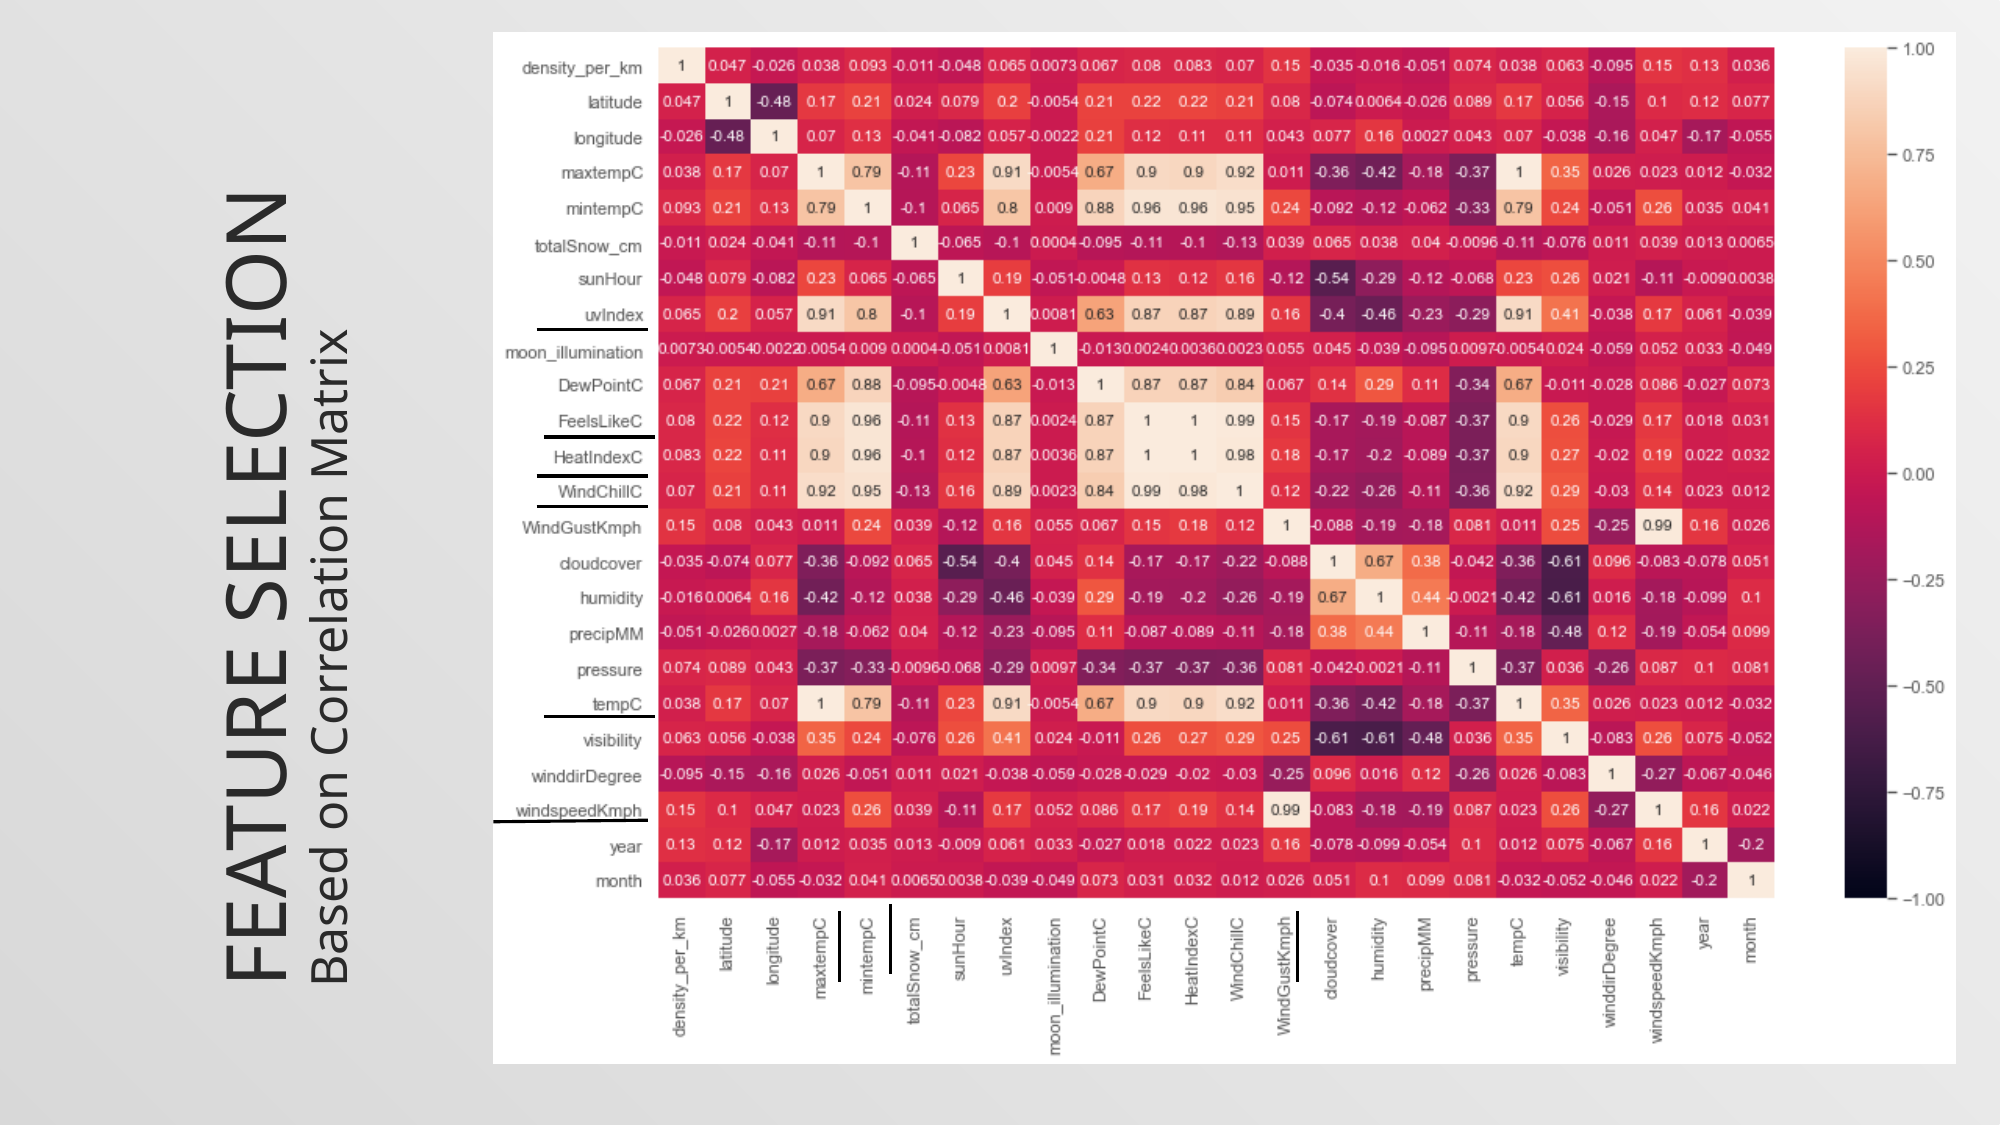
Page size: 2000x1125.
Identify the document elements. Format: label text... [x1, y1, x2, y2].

picture [493, 32, 1957, 1065]
title FEATURE SELECTION Based on Correlation Matrix [15, 102, 366, 1003]
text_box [493, 819, 649, 823]
